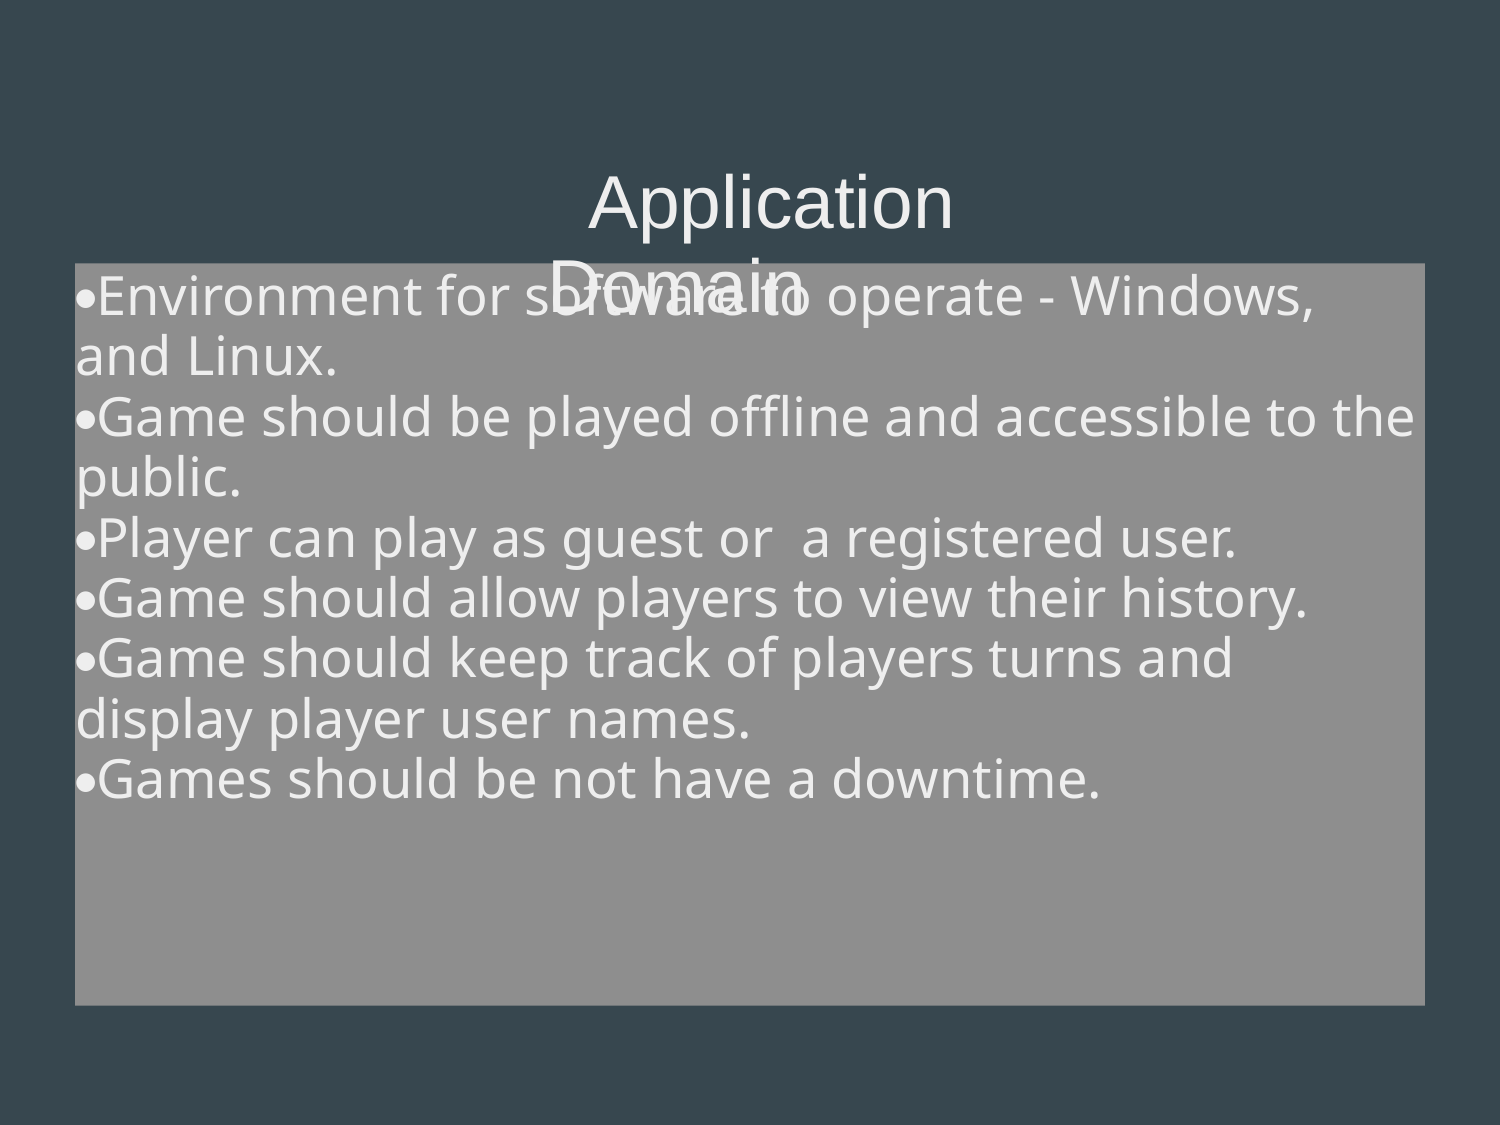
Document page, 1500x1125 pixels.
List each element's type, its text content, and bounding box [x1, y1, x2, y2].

text_box Environment for software to operate - Windows, and Linux. Game should be played offline and accessible to the public. Player can play as guest or a registered user. Game should allow players to view their history. Game should keep track of players turns and display player user names. Games should be not have a downtime. [75, 263, 1425, 1006]
text_box Application Domain [254, 149, 1110, 249]
